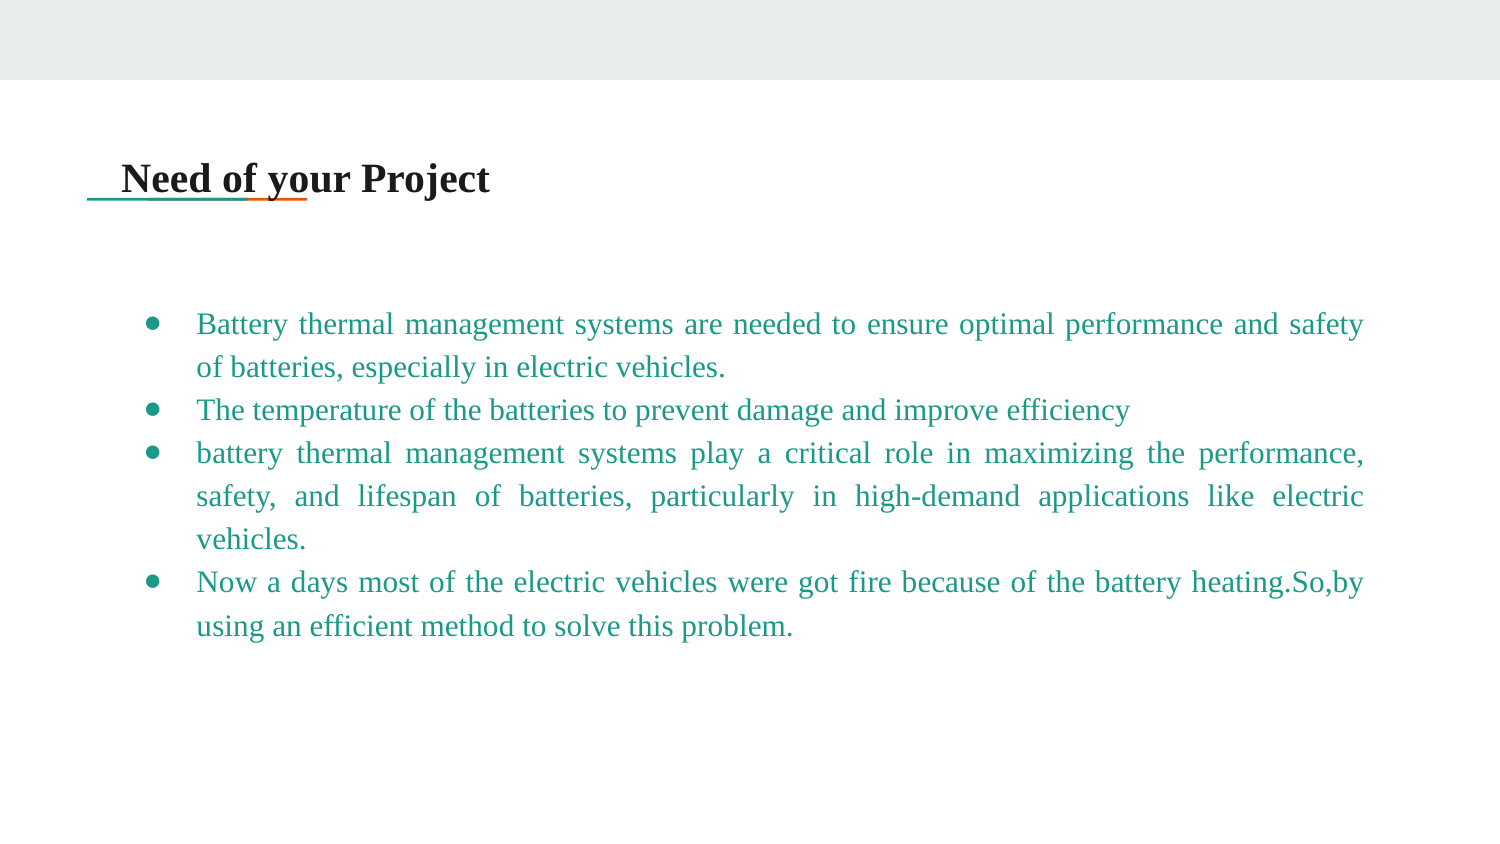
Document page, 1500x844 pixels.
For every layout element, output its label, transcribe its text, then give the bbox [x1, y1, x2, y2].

list Battery thermal management systems are needed to ensure optimal performance and safety of batteries, especially in electric vehicles. The temperature of the batteries to prevent damage and improve efficiency battery thermal management systems play a critical role in maximizing the performance, safety, and lifespan of batteries, particularly in high-demand applications like electric vehicles. Now a days most of the electric vehicles were got fire because of the battery heating.So,by using an efficient method to solve this problem. [106, 282, 1381, 712]
title Need of your Project [106, 128, 1368, 217]
